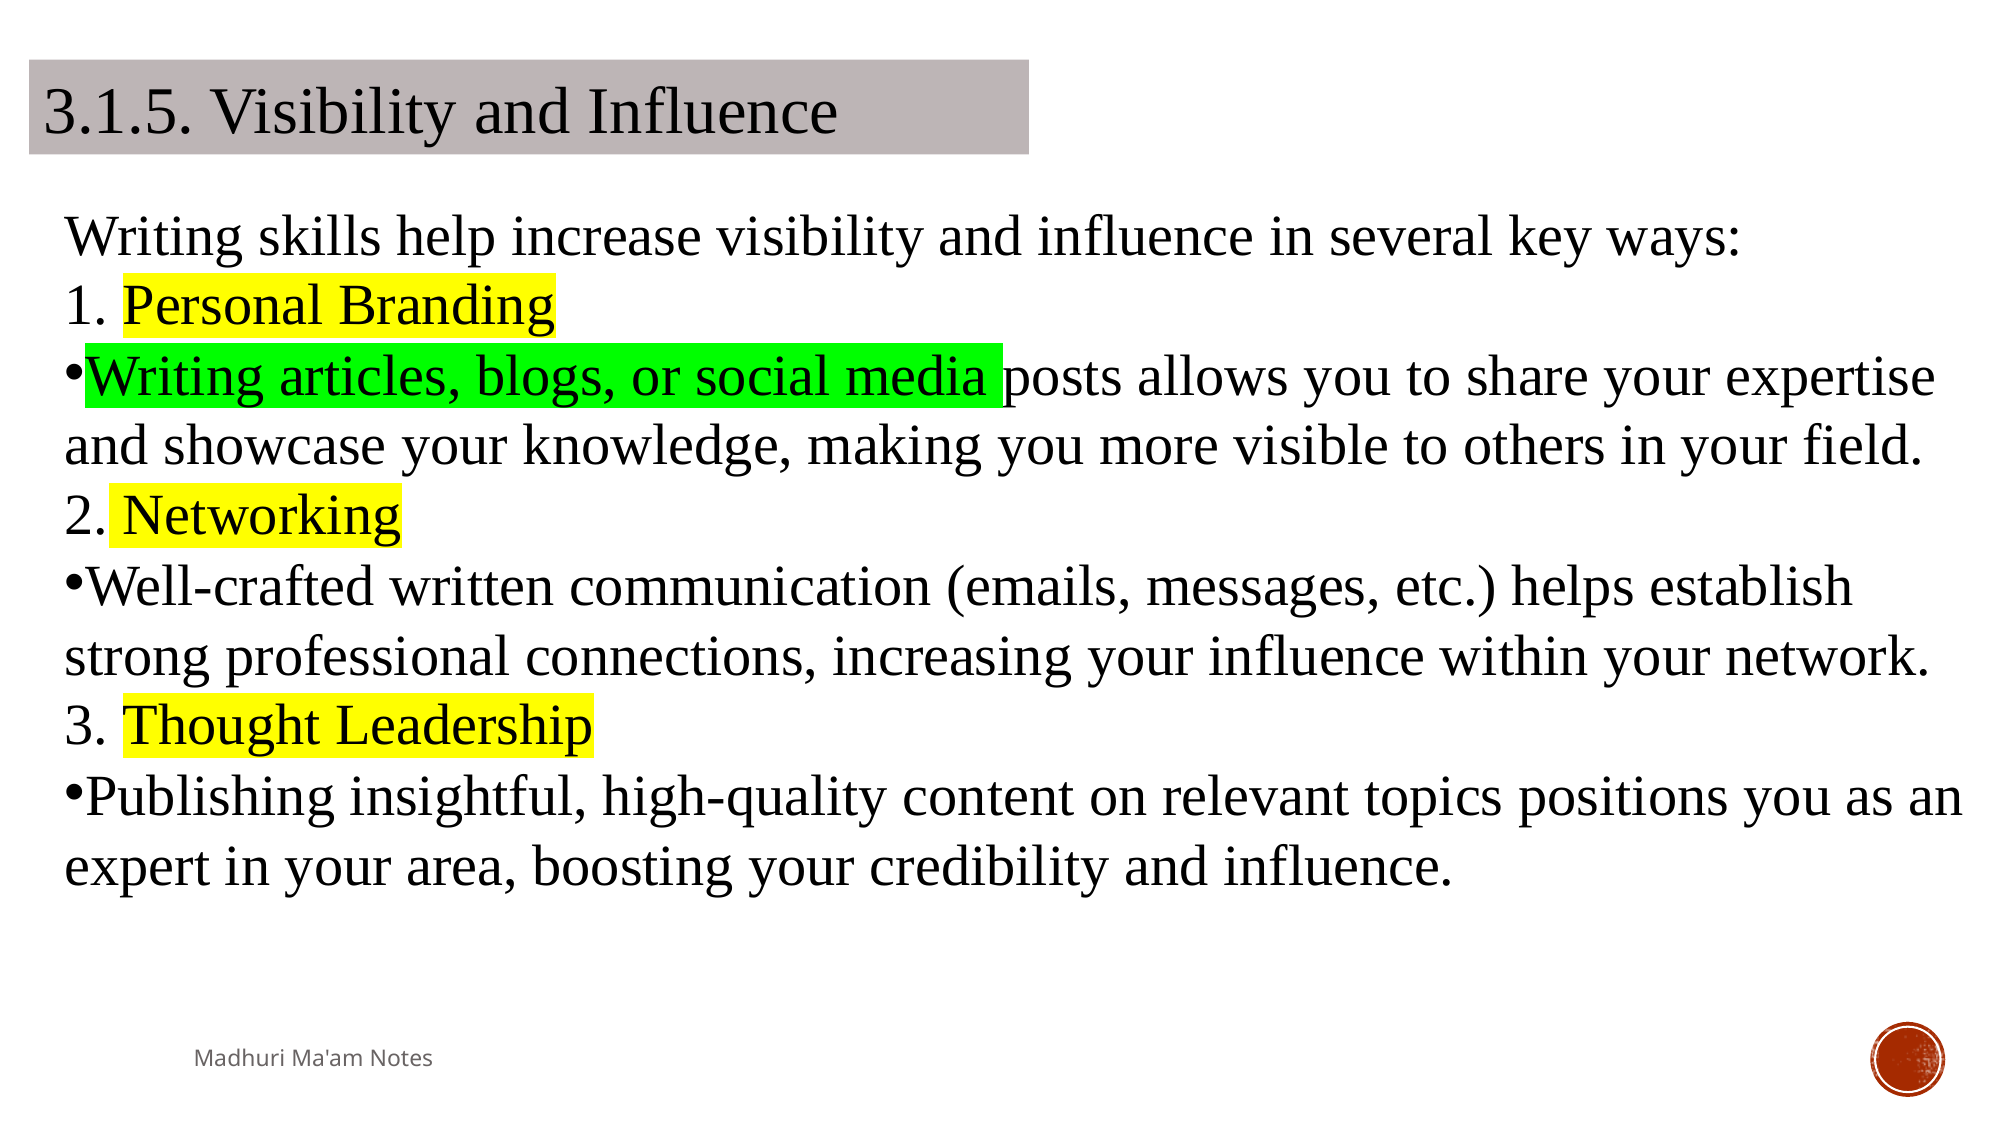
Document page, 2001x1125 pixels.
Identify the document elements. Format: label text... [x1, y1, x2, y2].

text_box 3.1.5. Visibility and Influence [29, 59, 1029, 155]
footer Madhuri Ma'am Notes [178, 1028, 1217, 1089]
text_box Writing skills help increase visibility and influence in several key ways: 1. Personal Branding Writing articles, blogs, or social media posts allows you to share your expertise and showcase your knowledge, making you more visible to others in your field. 2. Networking Well-crafted written communication (emails, messages, etc.) helps establish strong professional connections, increasing your influence within your network. 3. Thought Leadership Publishing insightful, high-quality content on relevant topics positions you as an expert in your area, boosting your credibility and influence. [50, 189, 2000, 904]
